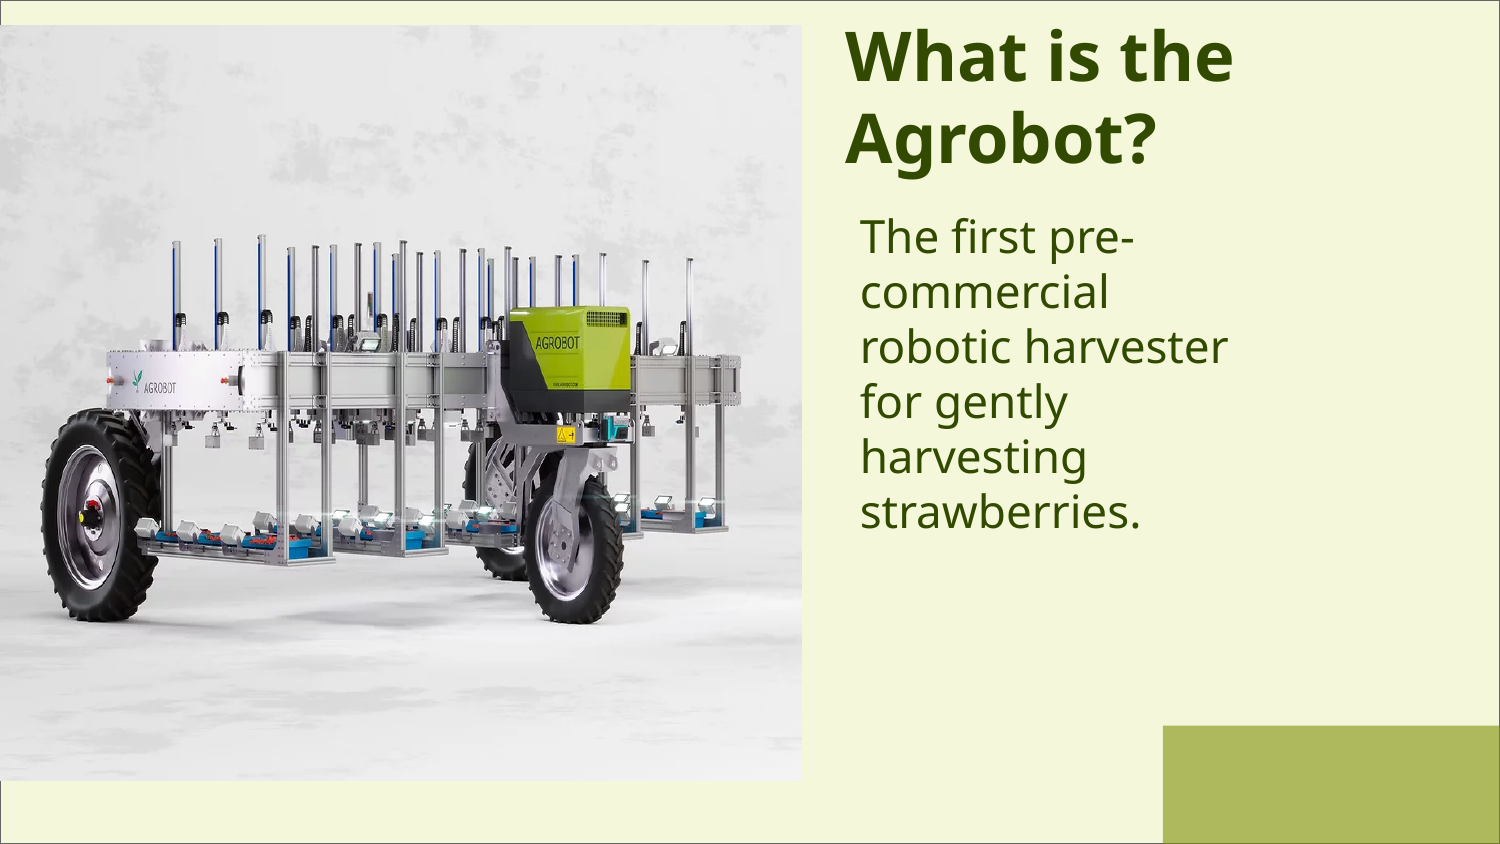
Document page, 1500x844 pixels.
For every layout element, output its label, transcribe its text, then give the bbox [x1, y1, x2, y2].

list The first pre-commercial robotic harvester for gently harvesting strawberries. [844, 192, 1284, 530]
text_box [1162, 725, 1500, 844]
title What is the Agrobot? [830, 76, 1500, 193]
picture [0, 25, 802, 781]
